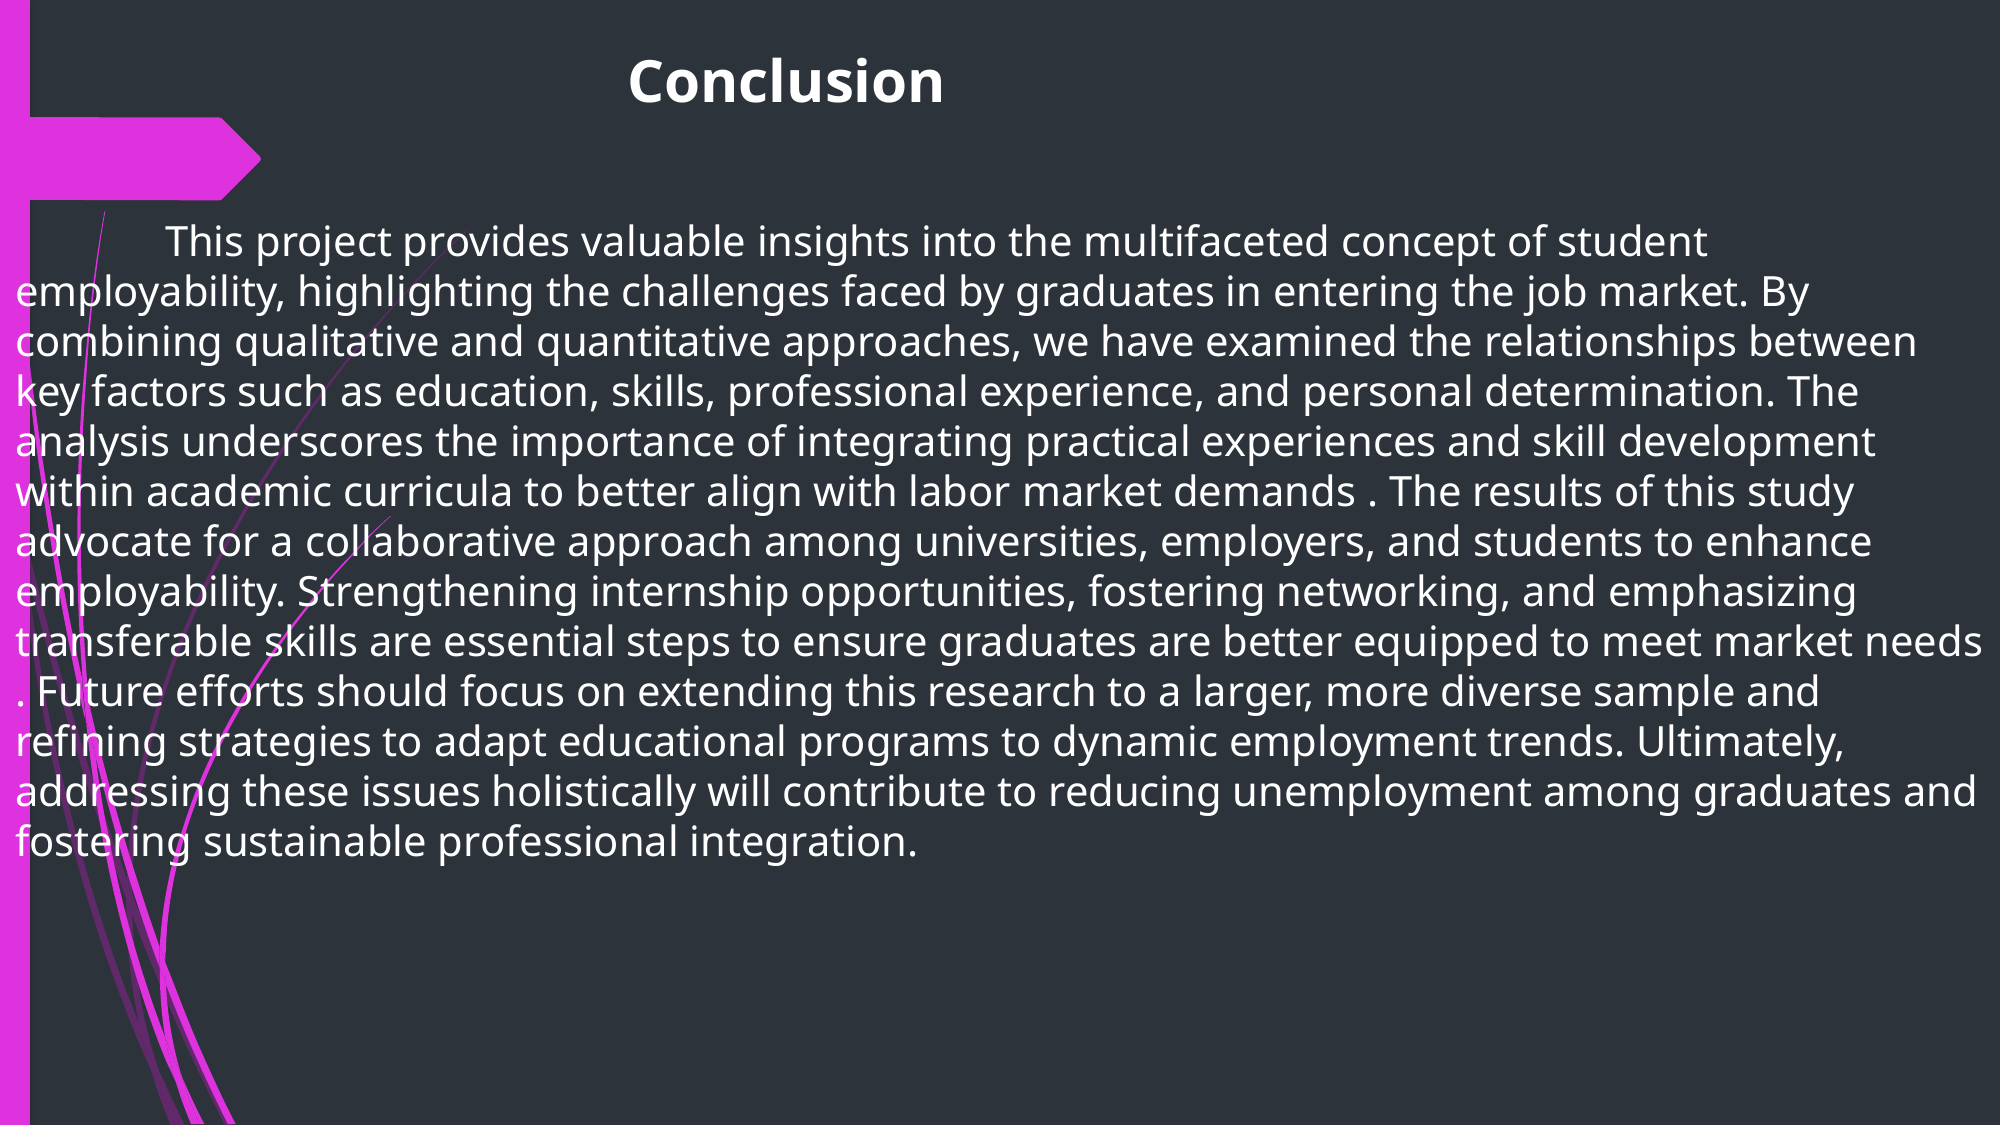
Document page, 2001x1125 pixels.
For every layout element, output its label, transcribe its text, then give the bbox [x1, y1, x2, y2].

title Conclusion This project provides valuable insights into the multifaceted concept of student employability, highlighting the challenges faced by graduates in entering the job market. By combining qualitative and quantitative approaches, we have examined the relationships between key factors such as education, skills, professional experience, and personal determination. The analysis underscores the importance of integrating practical experiences and skill development within academic curricula to better align with labor market demands . The results of this study advocate for a collaborative approach among universities, employers, and students to enhance employability. Strengthening internship opportunities, fostering networking, and emphasizing transferable skills are essential steps to ensure graduates are better equipped to meet market needs . Future efforts should focus on extending this research to a larger, more diverse sample and refining strategies to adapt educational programs to dynamic employment trends. Ultimately, addressing these issues holistically will contribute to reducing unemployment among graduates and fostering sustainable professional integration. [0, 37, 2000, 997]
